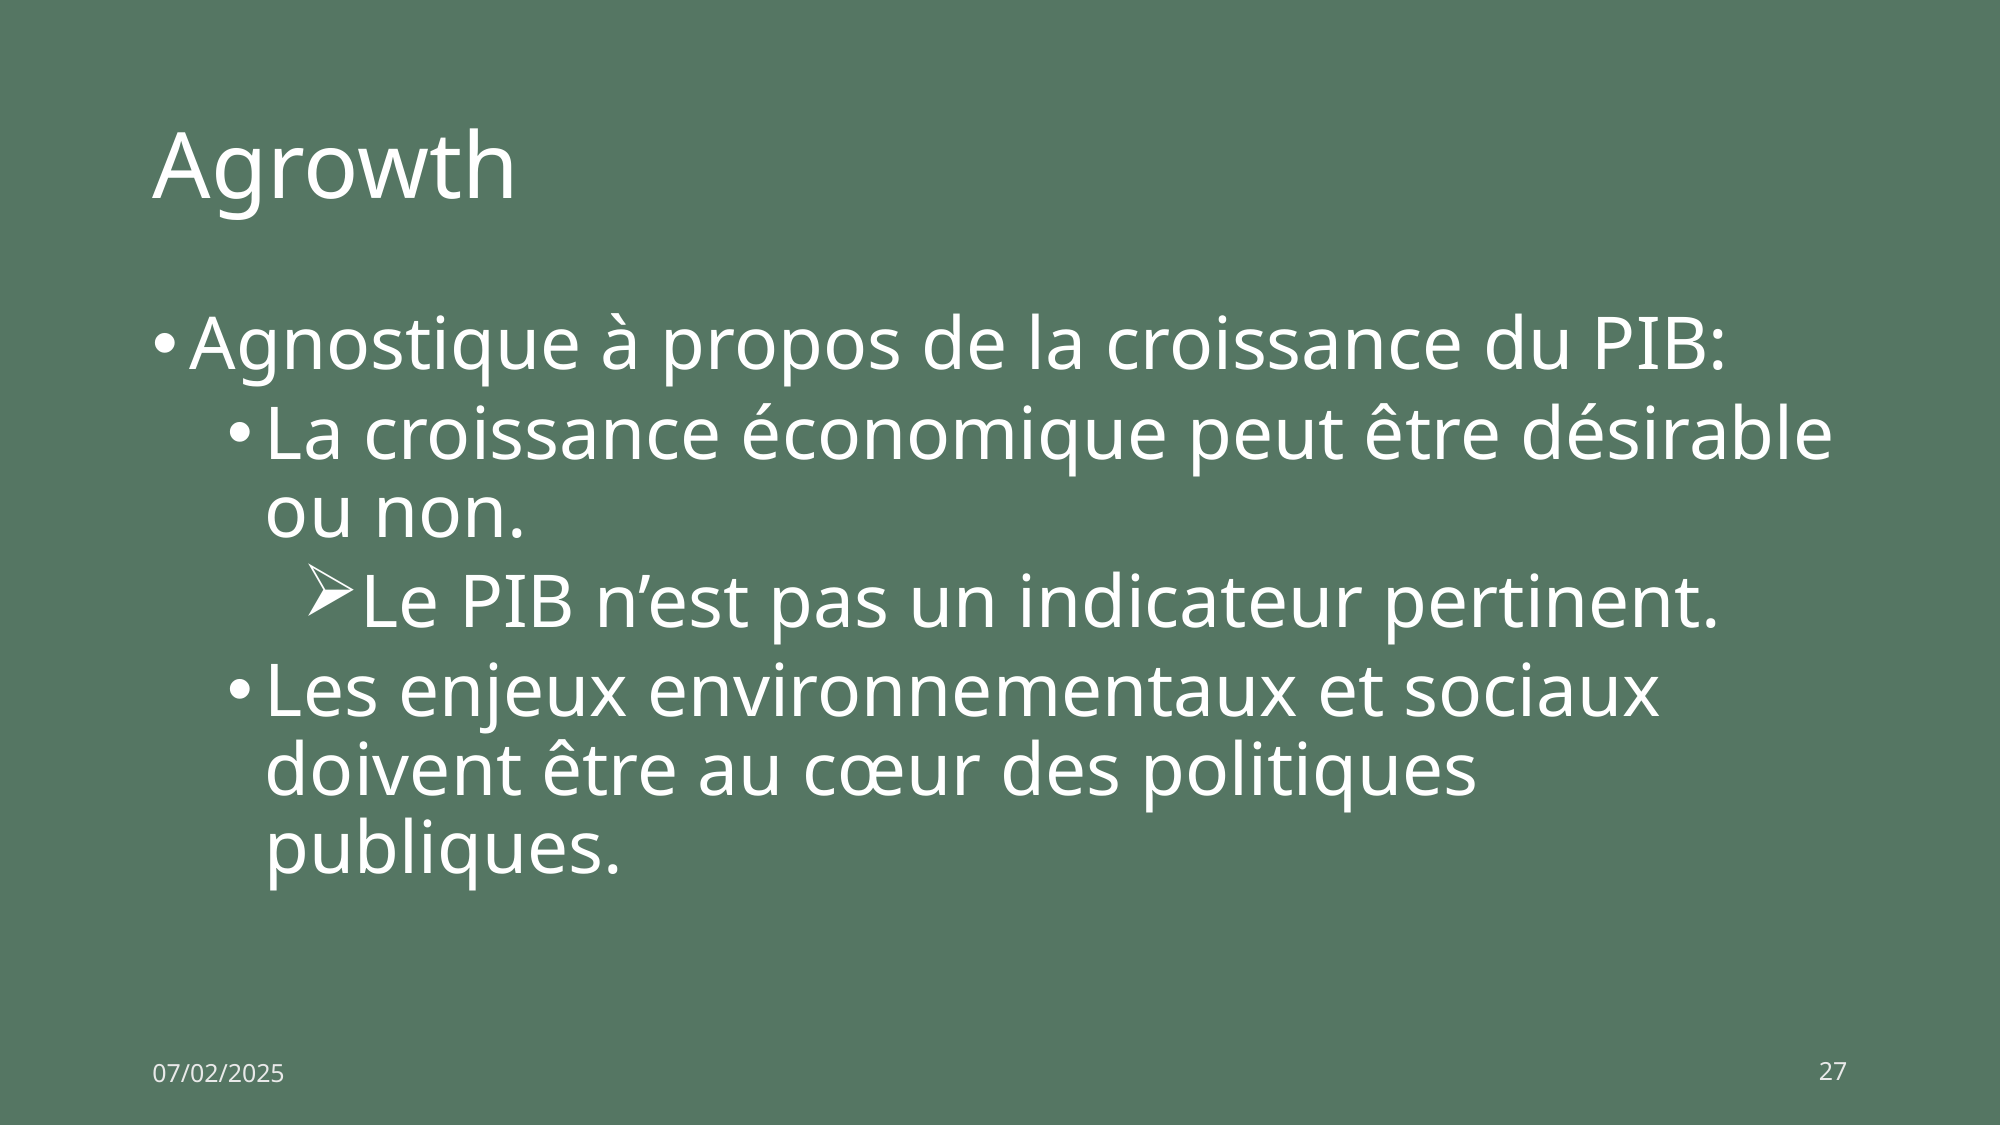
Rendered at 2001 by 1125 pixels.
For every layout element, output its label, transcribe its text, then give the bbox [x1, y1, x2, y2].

slide_number 27 [1412, 1042, 1863, 1103]
title Agrowth [137, 59, 1863, 278]
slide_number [137, 1042, 588, 1103]
list Agnostique à propos de la croissance du PIB: La croissance économique peut être désirable ou non. Le PIB n’est pas un indicateur pertinent. Les enjeux environnementaux et sociaux doivent être au cœur des politiques publiques. [137, 299, 1863, 1014]
